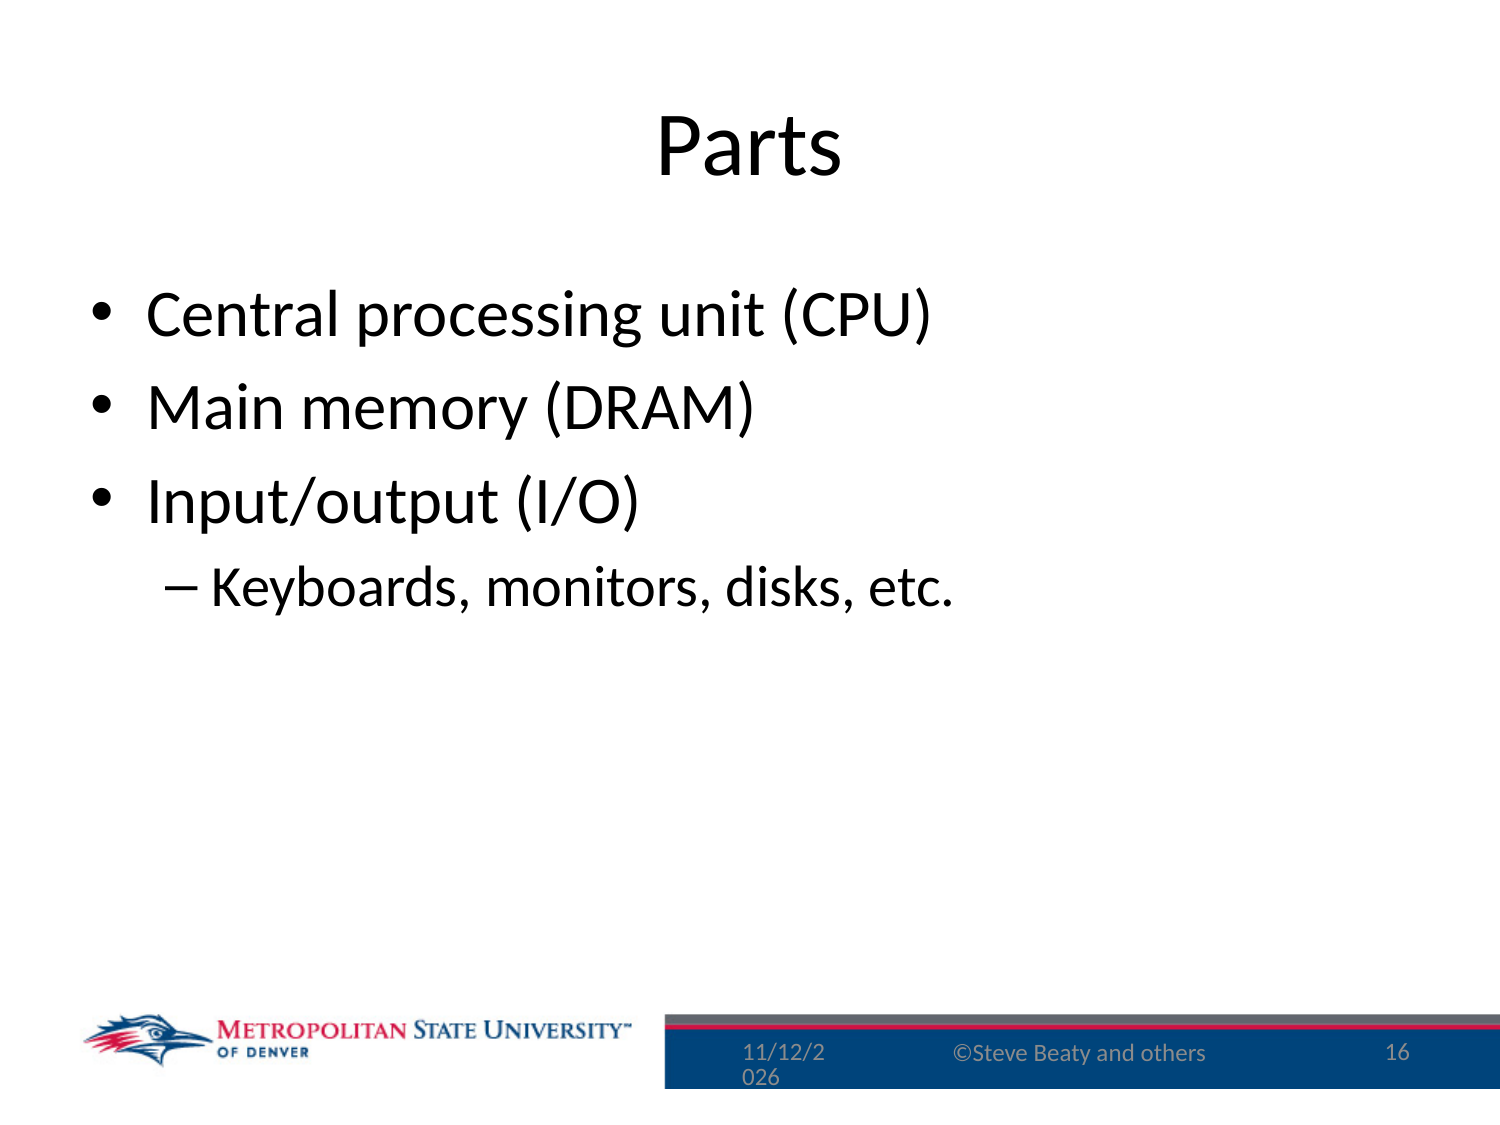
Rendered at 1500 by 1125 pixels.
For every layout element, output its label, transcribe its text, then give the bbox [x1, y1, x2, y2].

title Parts [75, 45, 1425, 233]
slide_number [727, 1020, 842, 1081]
slide_number 16 [1316, 1020, 1425, 1081]
list Central processing unit (CPU) Main memory (DRAM) Input/output (I/O) Keyboards, monitors, disks, etc. [75, 262, 1425, 1005]
footer ©Steve Beaty and others [841, 1021, 1317, 1082]
picture [44, 1012, 1500, 1089]
